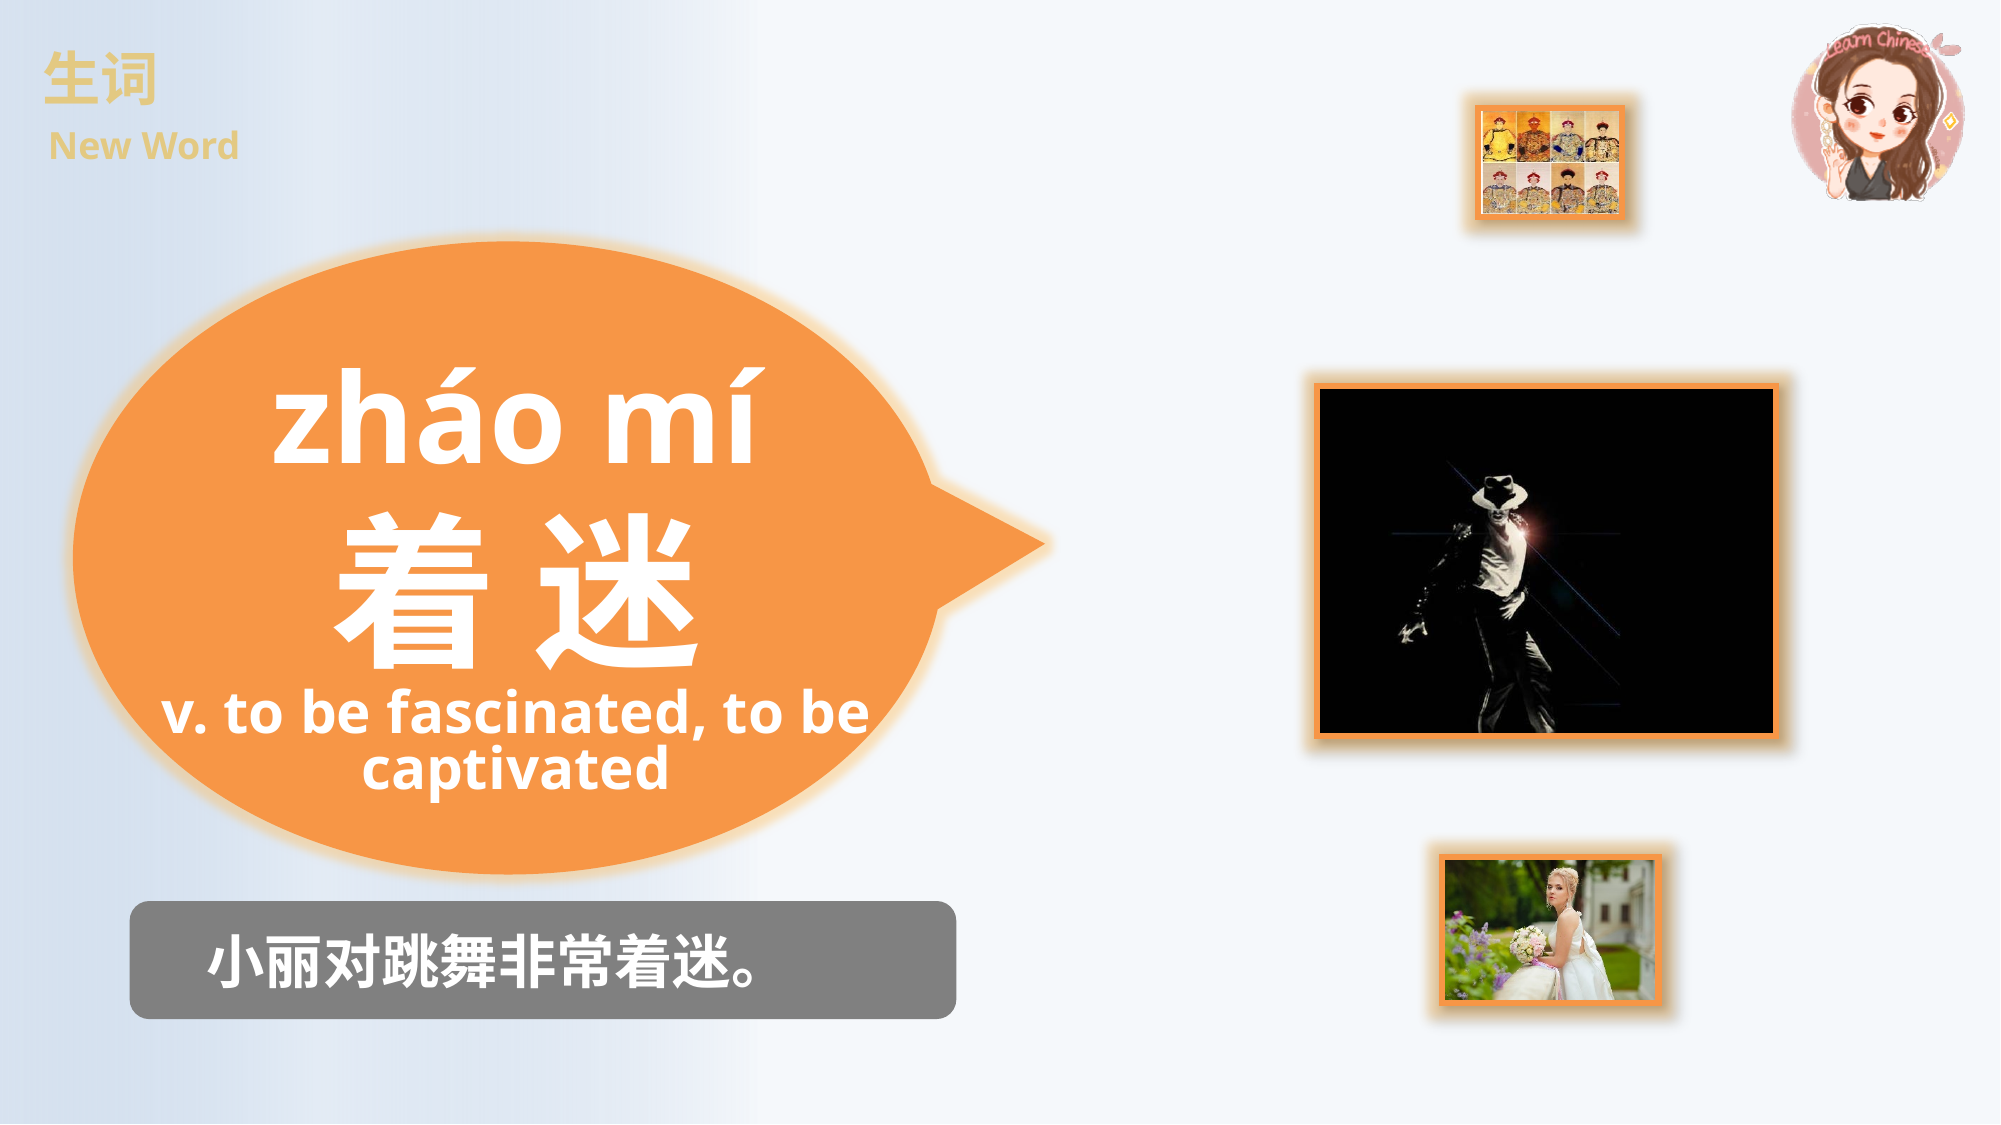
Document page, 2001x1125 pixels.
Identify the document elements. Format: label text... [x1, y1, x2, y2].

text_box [65, 246, 966, 870]
text_box 生词 [27, 35, 174, 120]
text_box New Word [33, 115, 256, 175]
picture [0, 0, 2001, 1125]
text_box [129, 900, 957, 1020]
